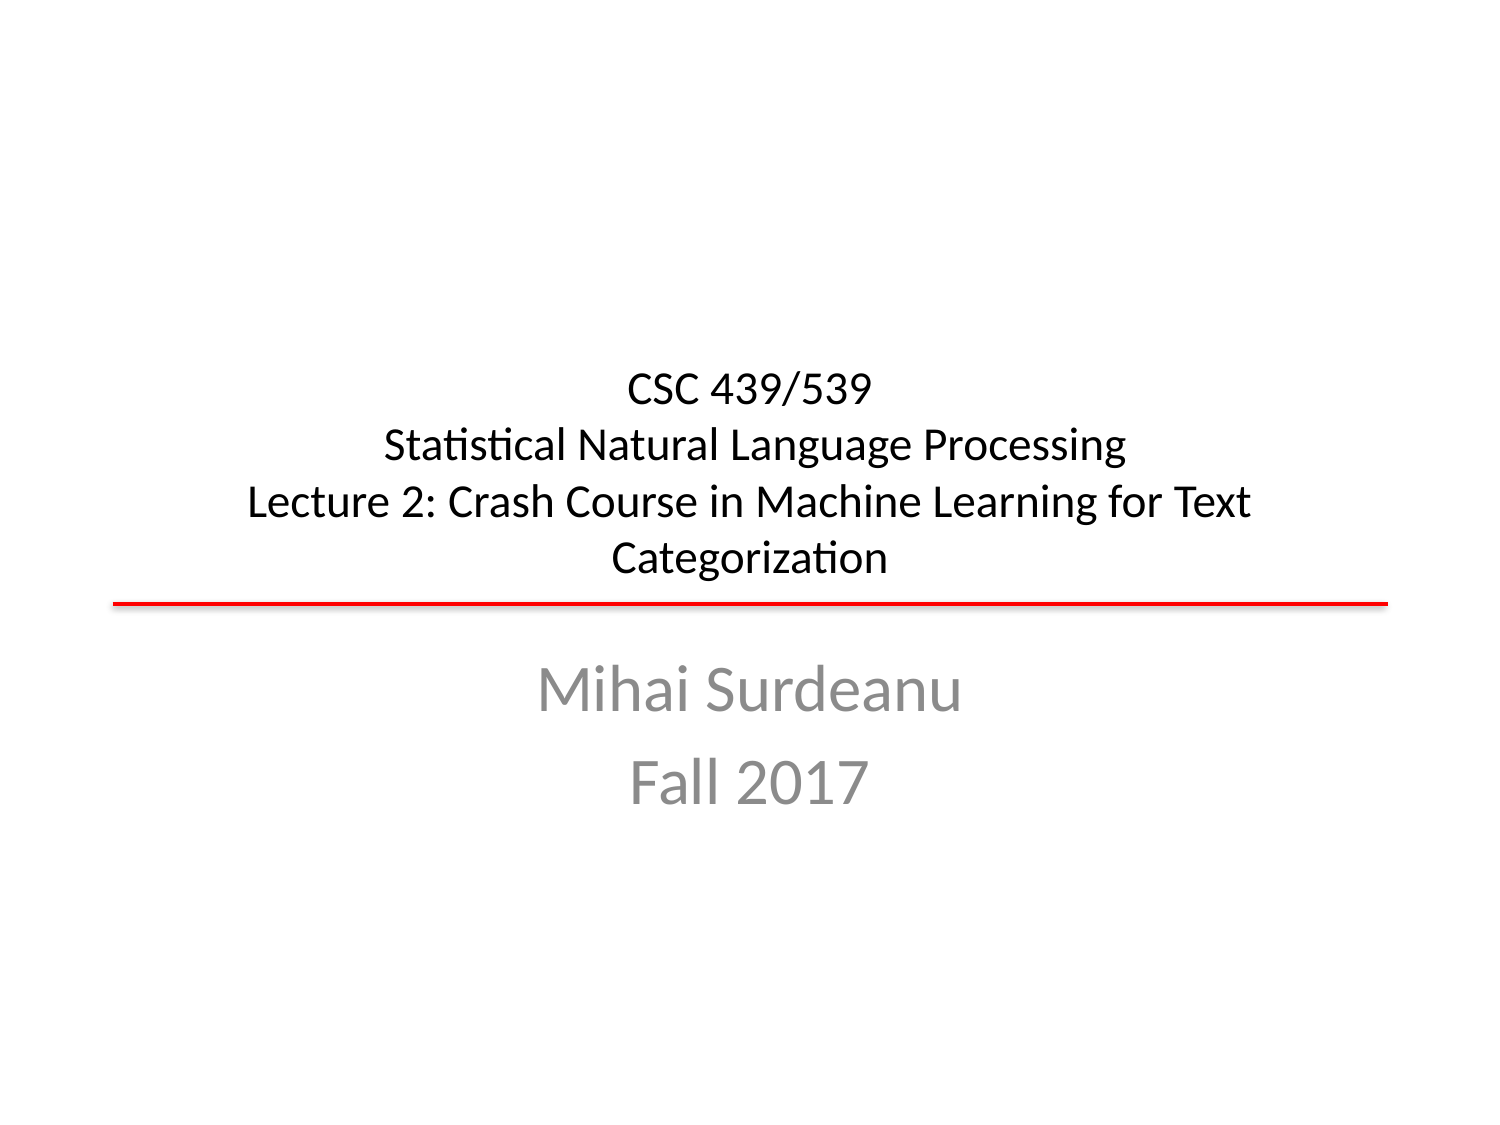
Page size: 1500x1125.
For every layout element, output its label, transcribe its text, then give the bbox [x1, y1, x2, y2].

title CSC 439/539 Statistical Natural Language Processing Lecture 2: Crash Course in Machine Learning for Text Categorization [112, 349, 1388, 591]
subtitle Mihai Surdeanu Fall 2017 [225, 637, 1275, 925]
